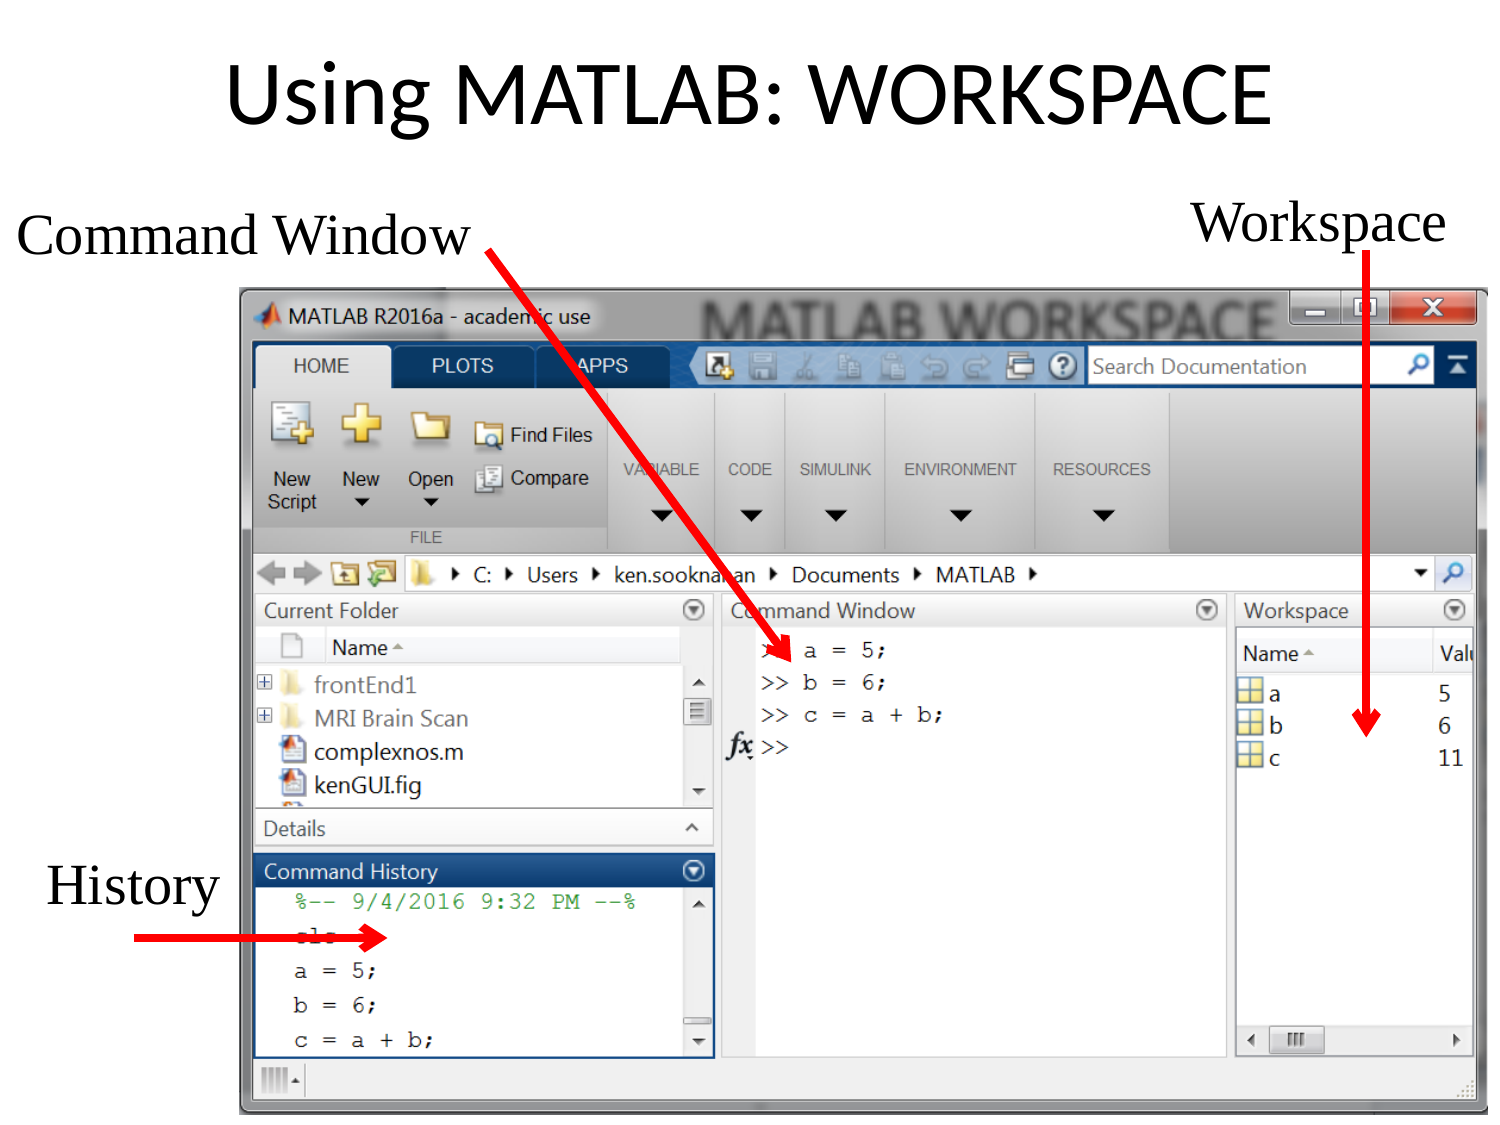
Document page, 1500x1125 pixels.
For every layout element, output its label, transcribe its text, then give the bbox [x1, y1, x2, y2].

text_box Command Window [0, 174, 488, 288]
text_box Workspace [1149, 161, 1488, 275]
picture [239, 287, 1488, 1115]
text_box History [0, 824, 234, 938]
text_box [487, 249, 792, 663]
title Using MATLAB: WORKSPACE [50, 12, 1450, 163]
